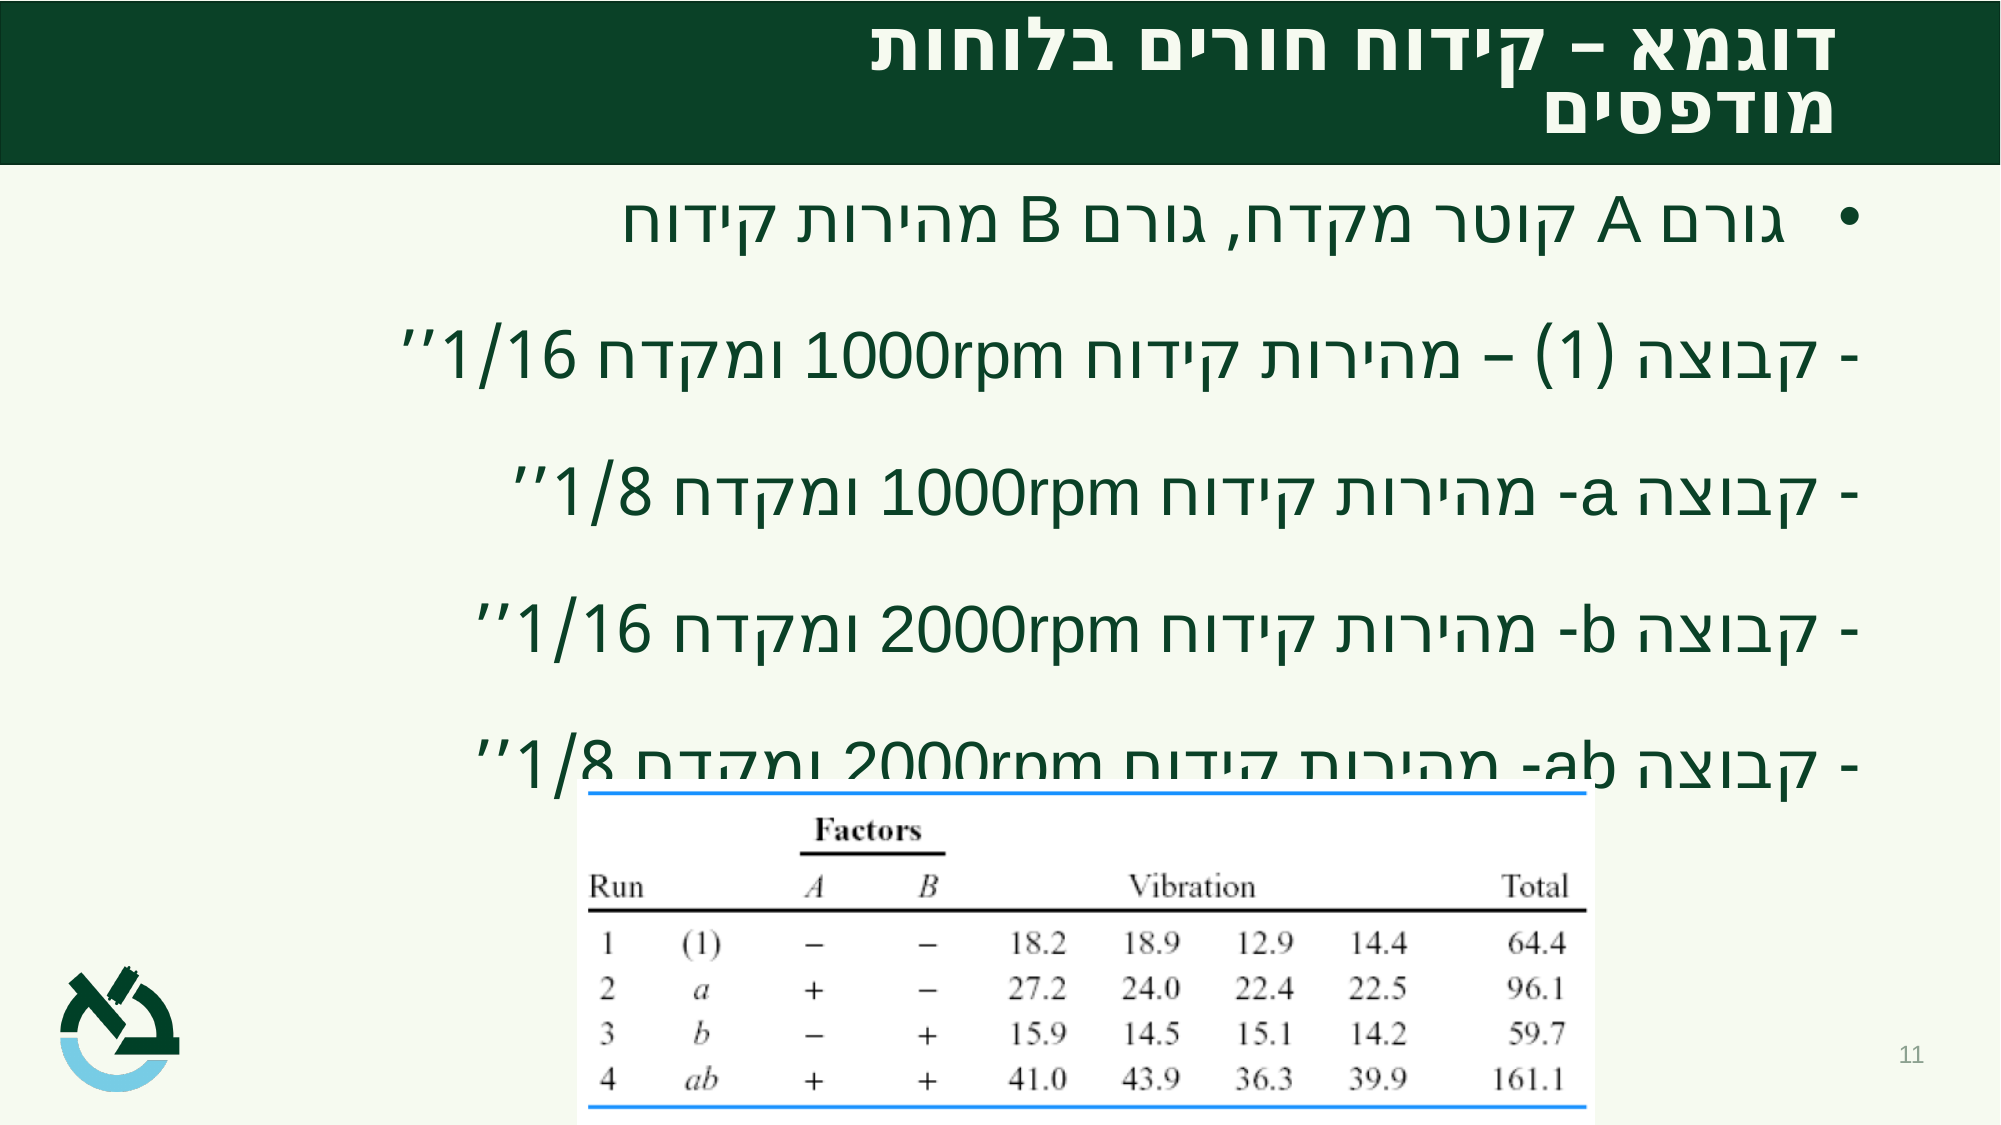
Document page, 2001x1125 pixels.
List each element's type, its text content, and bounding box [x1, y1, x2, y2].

subtitle גורם A קוטר מקדח, גורם B מהירות קידוח - קבוצה (1) – מהירות קידוח 1000rpm ומקדח 1/16’’ - קבוצה a- מהירות קידוח 1000rpm ומקדח 1/8’’ - קבוצה b- מהירות קידוח 2000rpm ומקדח 1/16’’ - קבוצה ab- מהירות קידוח 2000rpm ומקדח 1/8’’ [58, 128, 1877, 773]
picture [577, 779, 1595, 1125]
slide_number 11 [1861, 1023, 1940, 1084]
title דוגמא – קידוח חורים בלוחות מודפסים [645, 1, 1855, 128]
